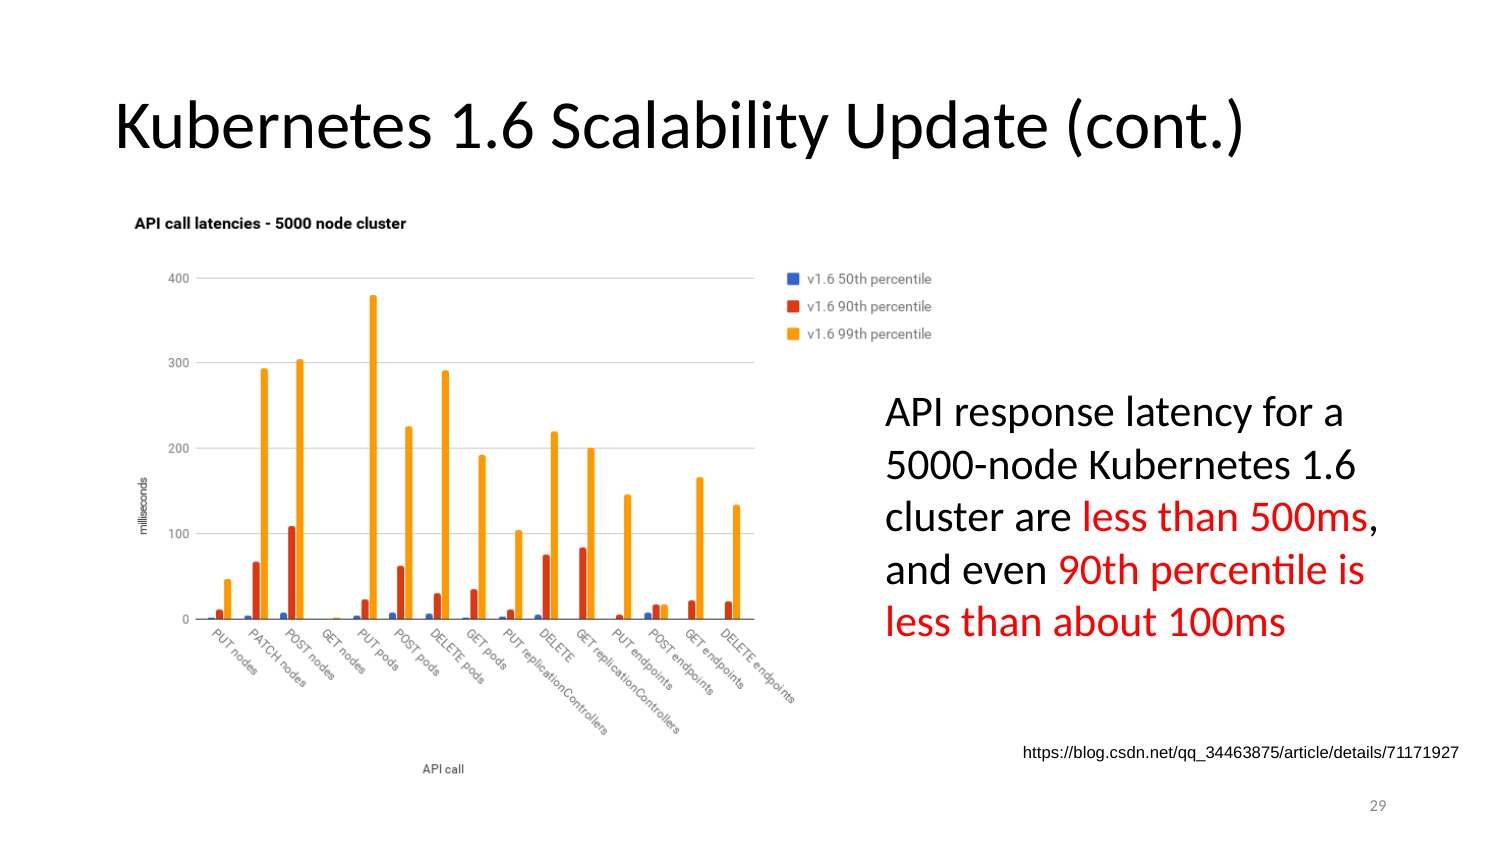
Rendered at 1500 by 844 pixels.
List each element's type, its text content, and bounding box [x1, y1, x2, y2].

text_box https://blog.csdn.net/qq_34463875/article/details/71171927 [1007, 731, 1500, 772]
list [103, 182, 963, 808]
text_box API response latency for a 5000-node Kubernetes 1.6 cluster are less than 500ms, and even 90th percentile is less than about 100ms [967, 377, 1450, 654]
slide_number ‹#› [1060, 782, 1398, 827]
title Kubernetes 1.6 Scalability Update (cont.) [103, 45, 1398, 209]
